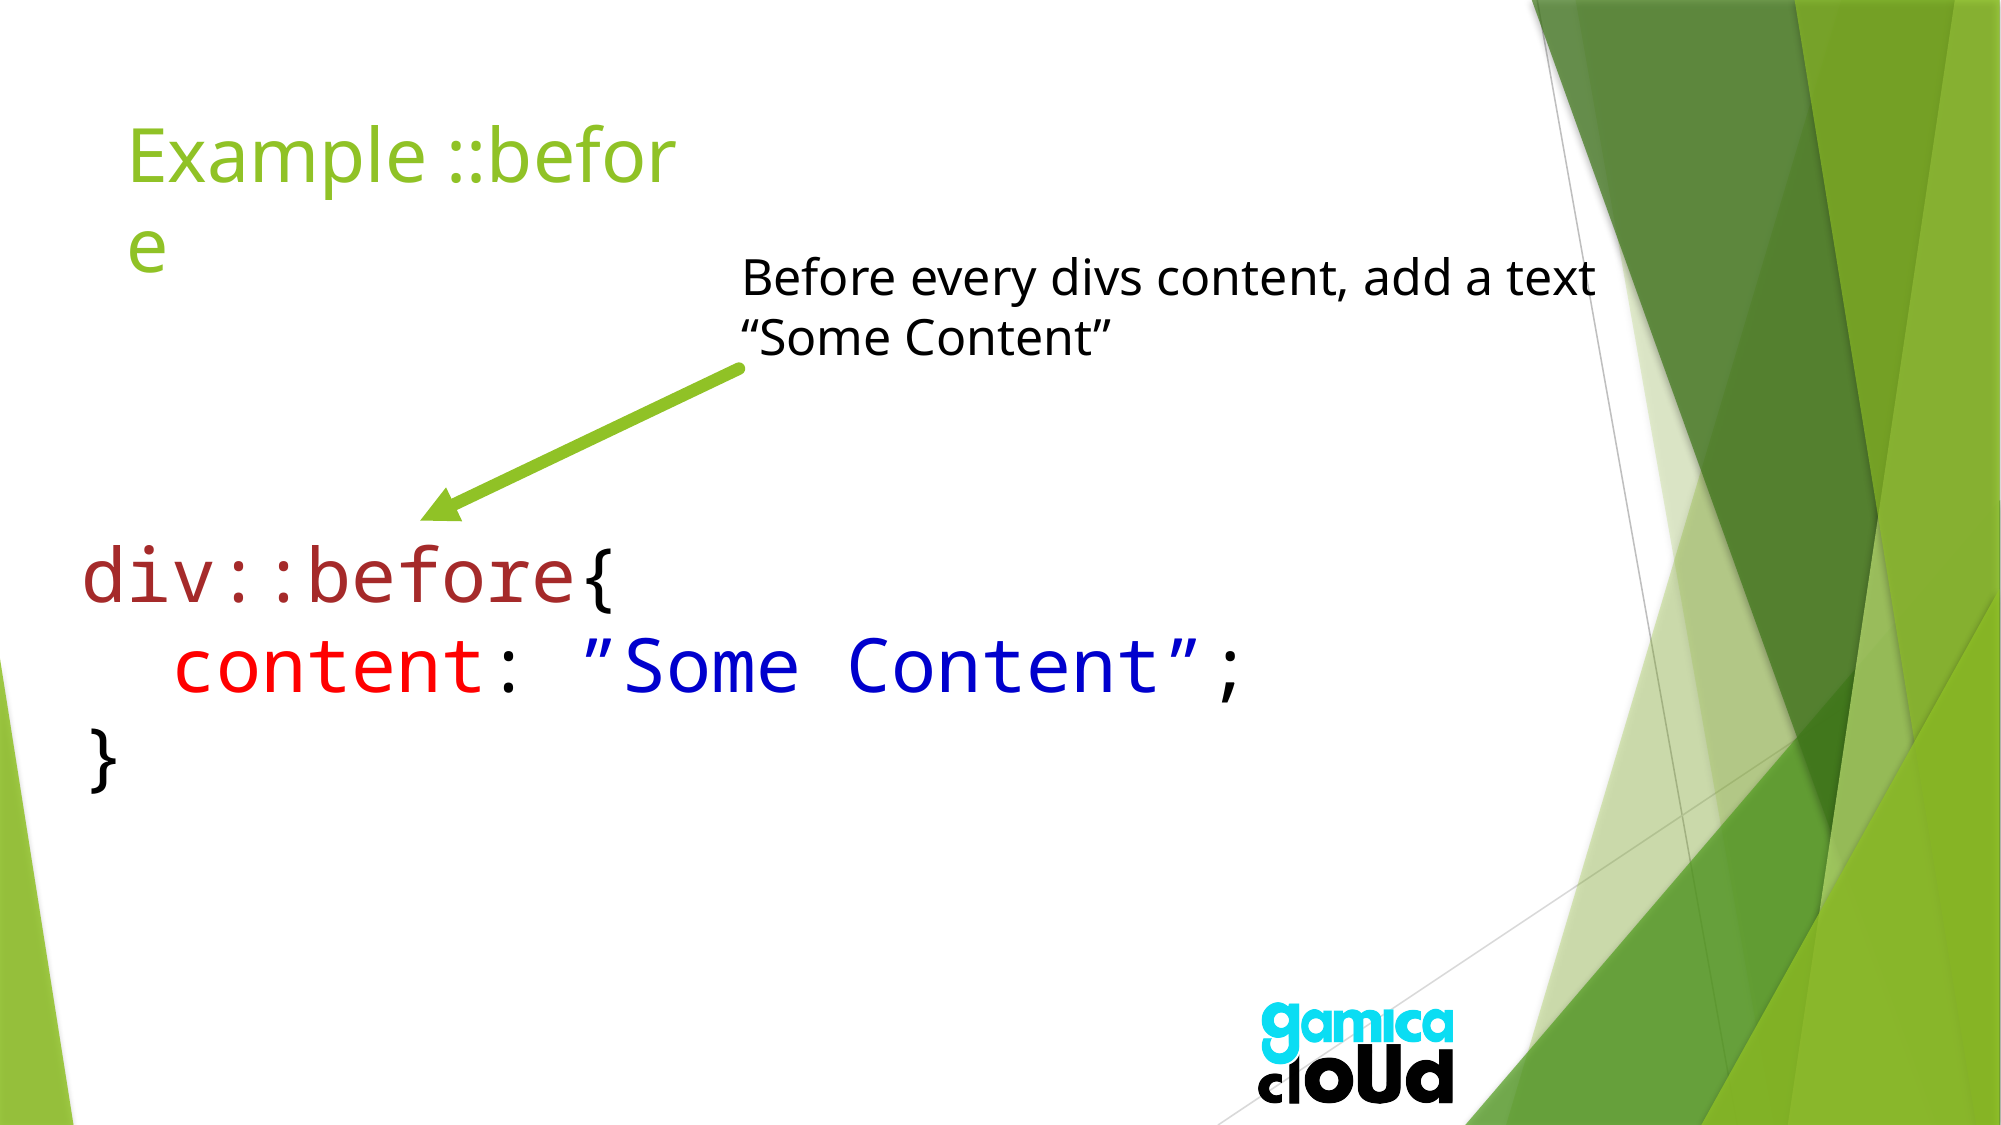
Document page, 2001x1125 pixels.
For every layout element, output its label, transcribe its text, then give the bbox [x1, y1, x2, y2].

text_box div::before{ content: ”Some Content”; } [66, 520, 1502, 806]
title Example ::before [111, 99, 730, 214]
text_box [419, 368, 740, 521]
text_box Before every divs content, add a text “Some Content” [726, 238, 1612, 374]
picture [1257, 1001, 1454, 1104]
